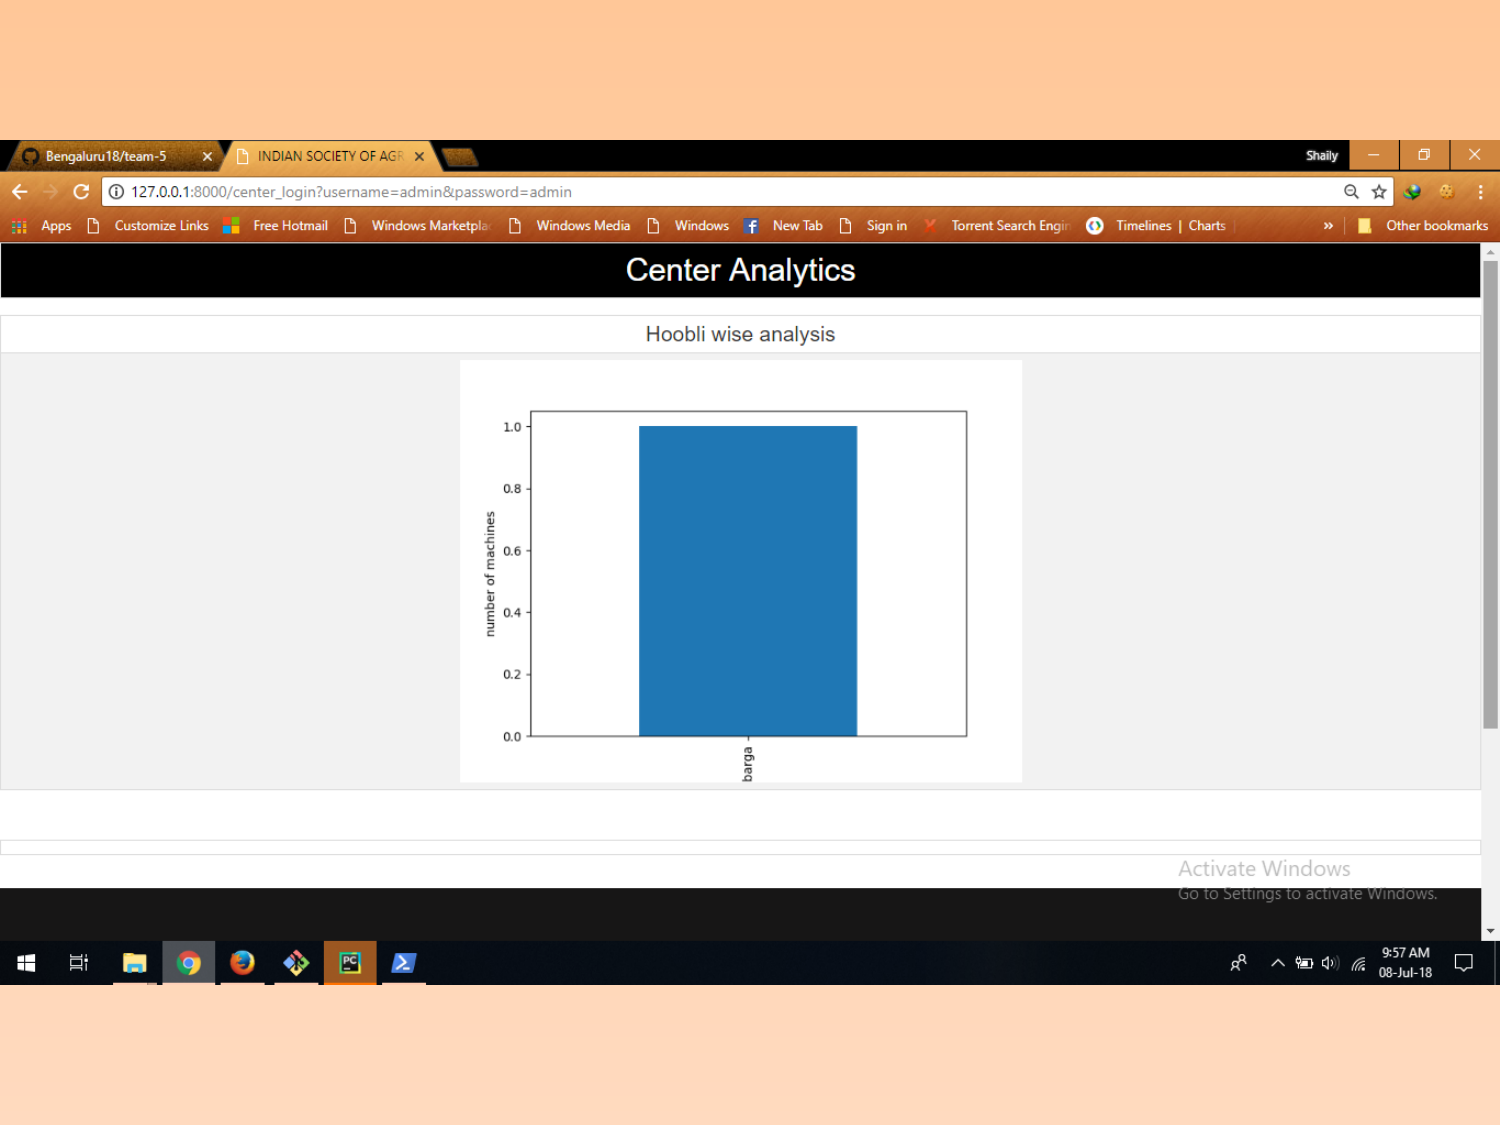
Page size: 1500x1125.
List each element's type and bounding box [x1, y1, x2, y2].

picture [0, 140, 1500, 985]
